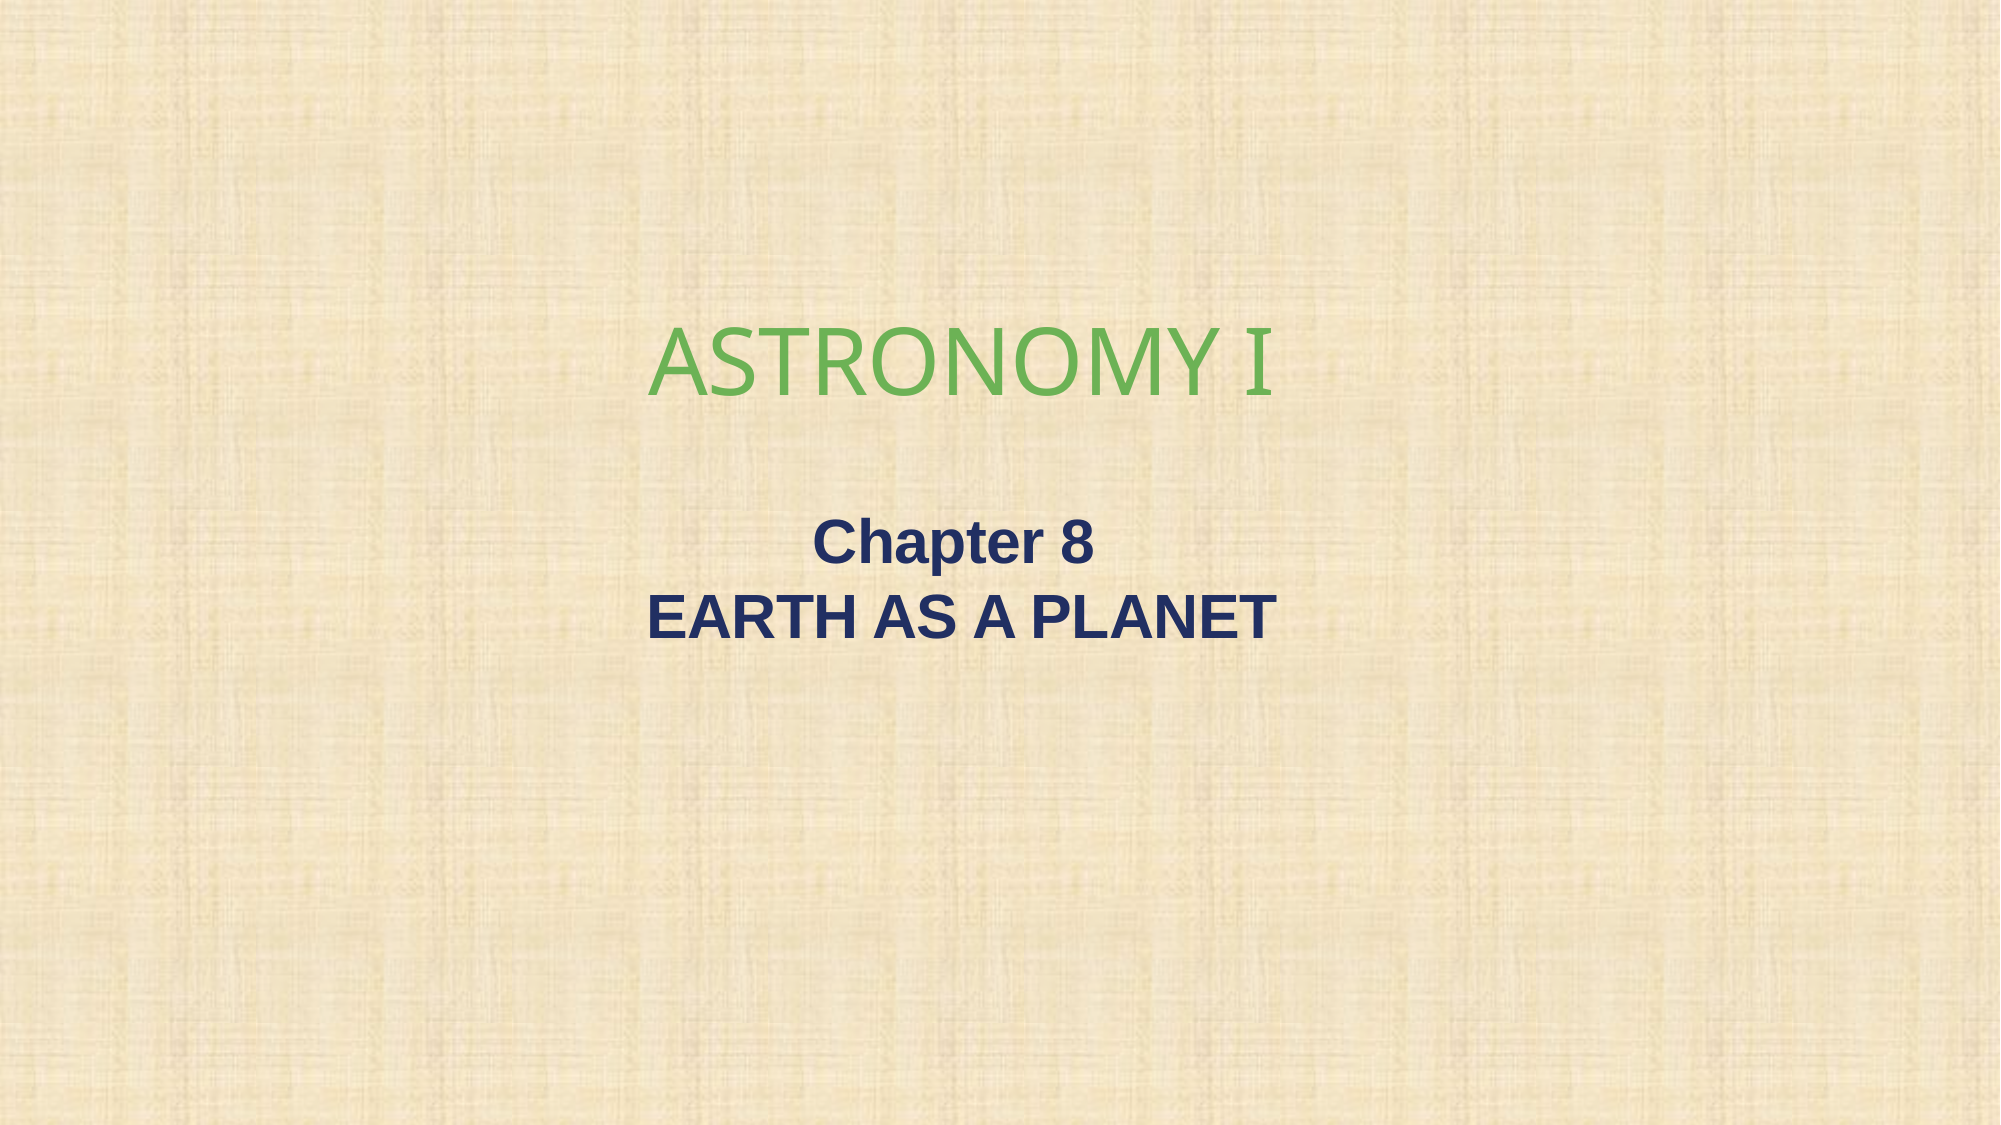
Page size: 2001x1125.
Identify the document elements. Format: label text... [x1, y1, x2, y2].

text_box ASTRONOMY I Chapter 8 EARTH AS A PLANET [395, 294, 1529, 756]
